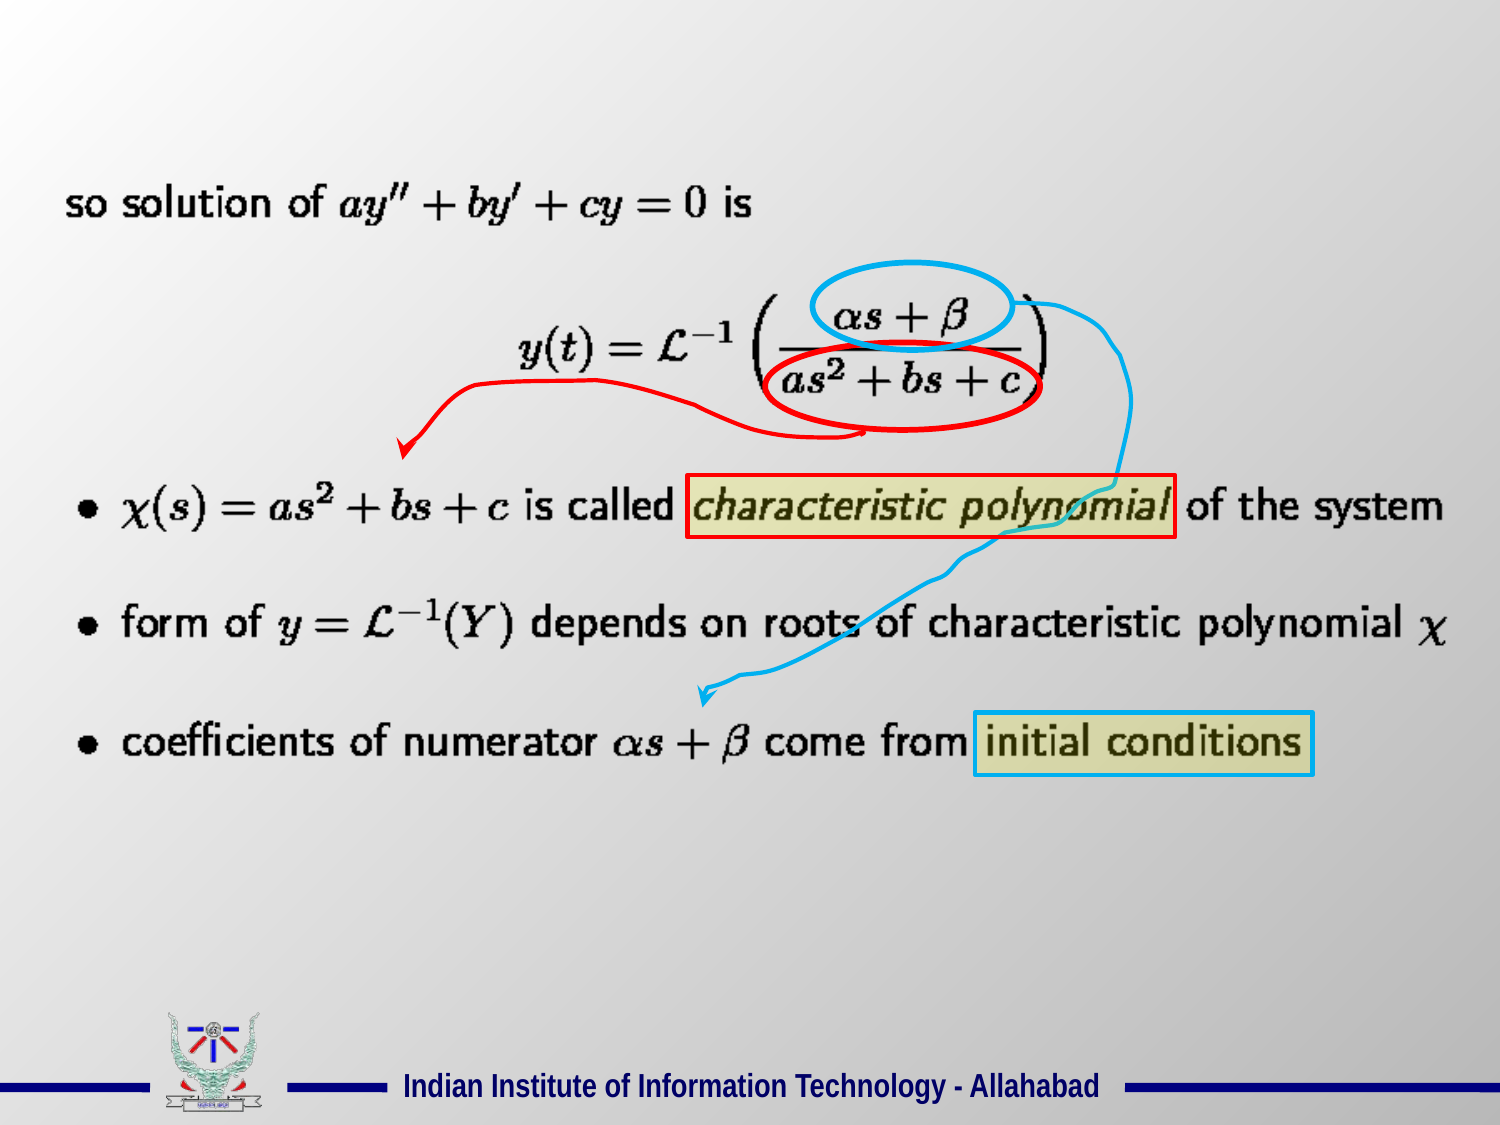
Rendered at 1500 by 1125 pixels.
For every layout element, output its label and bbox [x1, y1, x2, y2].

picture [166, 1012, 263, 1113]
picture [49, 174, 1469, 813]
